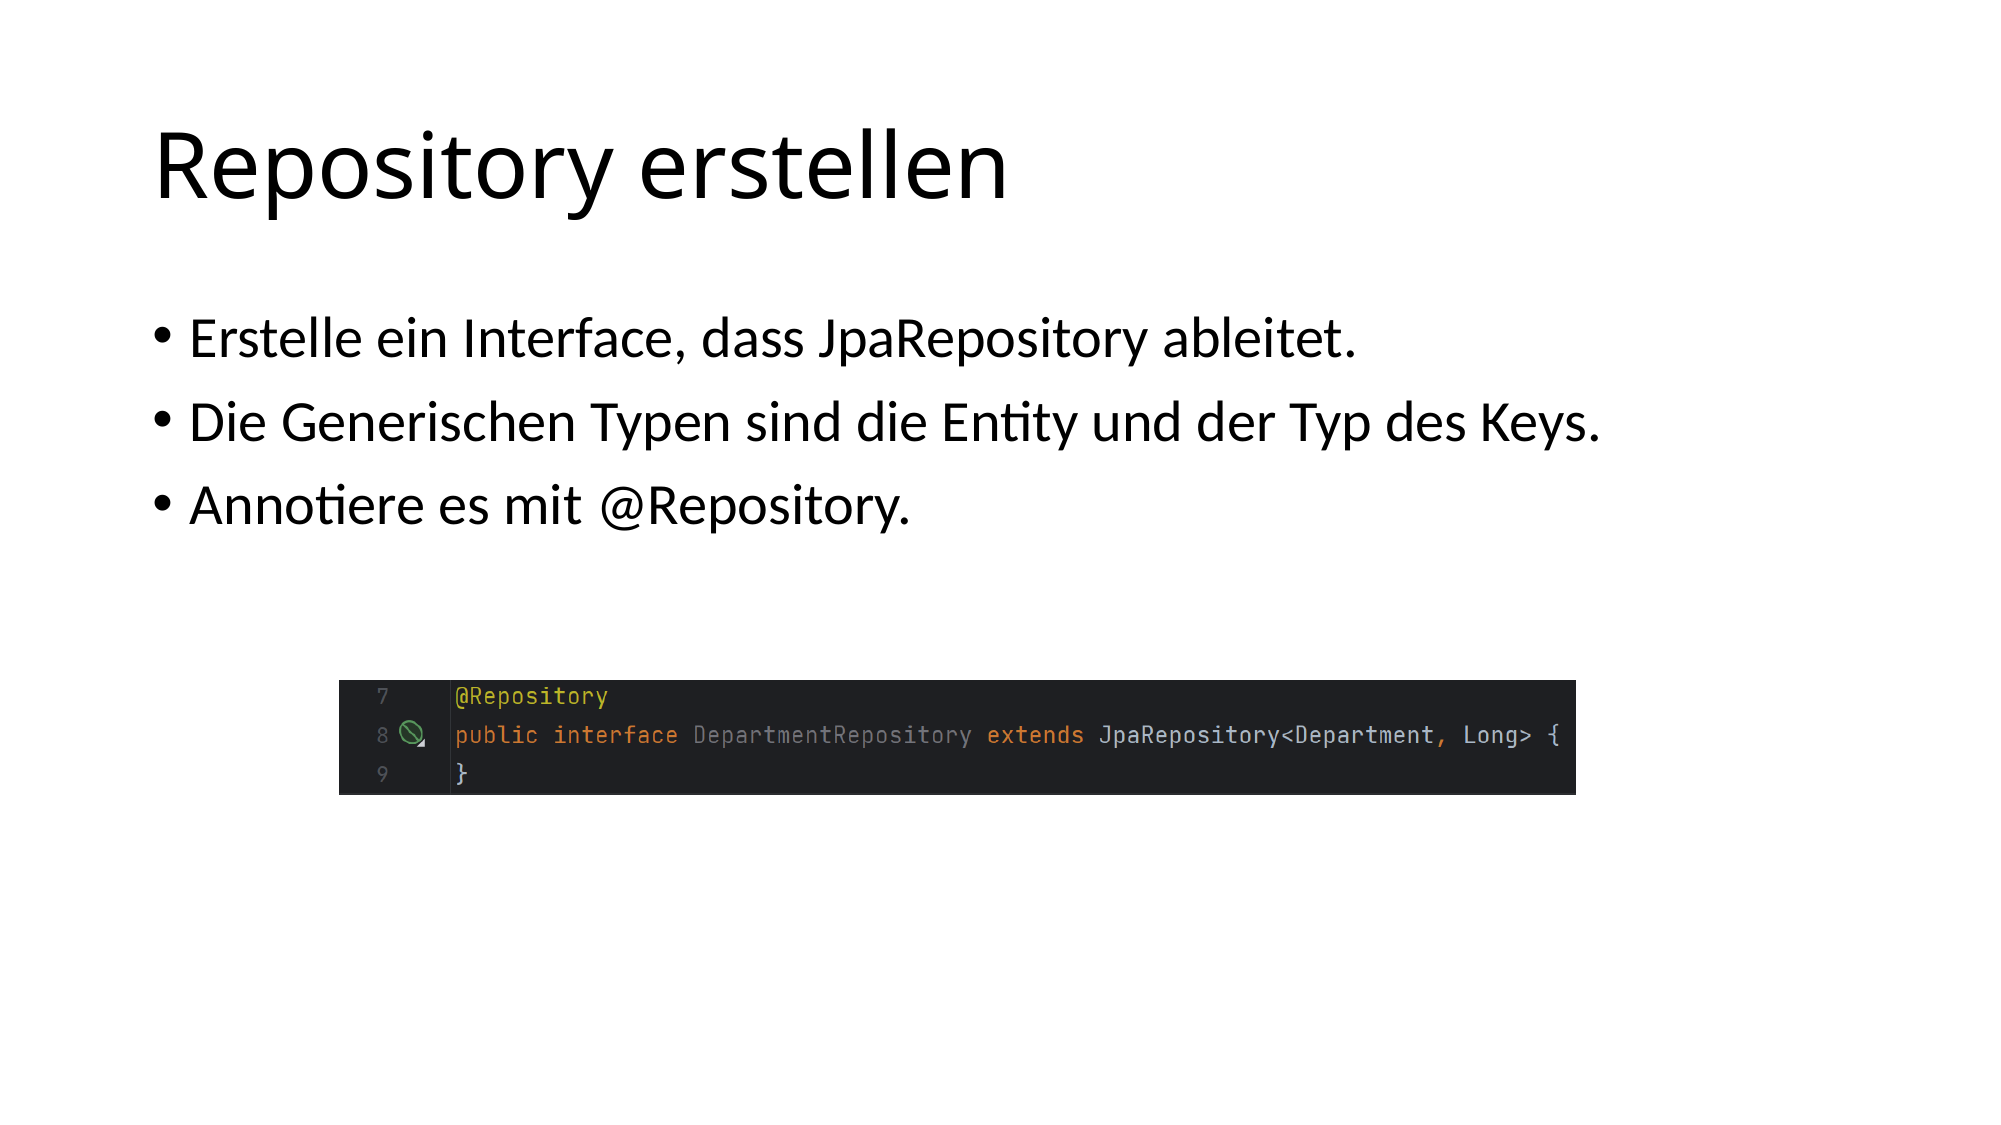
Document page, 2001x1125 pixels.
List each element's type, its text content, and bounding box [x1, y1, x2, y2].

title Repository erstellen [137, 59, 1863, 278]
list Erstelle ein Interface, dass JpaRepository ableitet. Die Generischen Typen sind die Entity und der Typ des Keys. Annotiere es mit @Repository. [137, 299, 1863, 1014]
picture [339, 680, 1576, 795]
